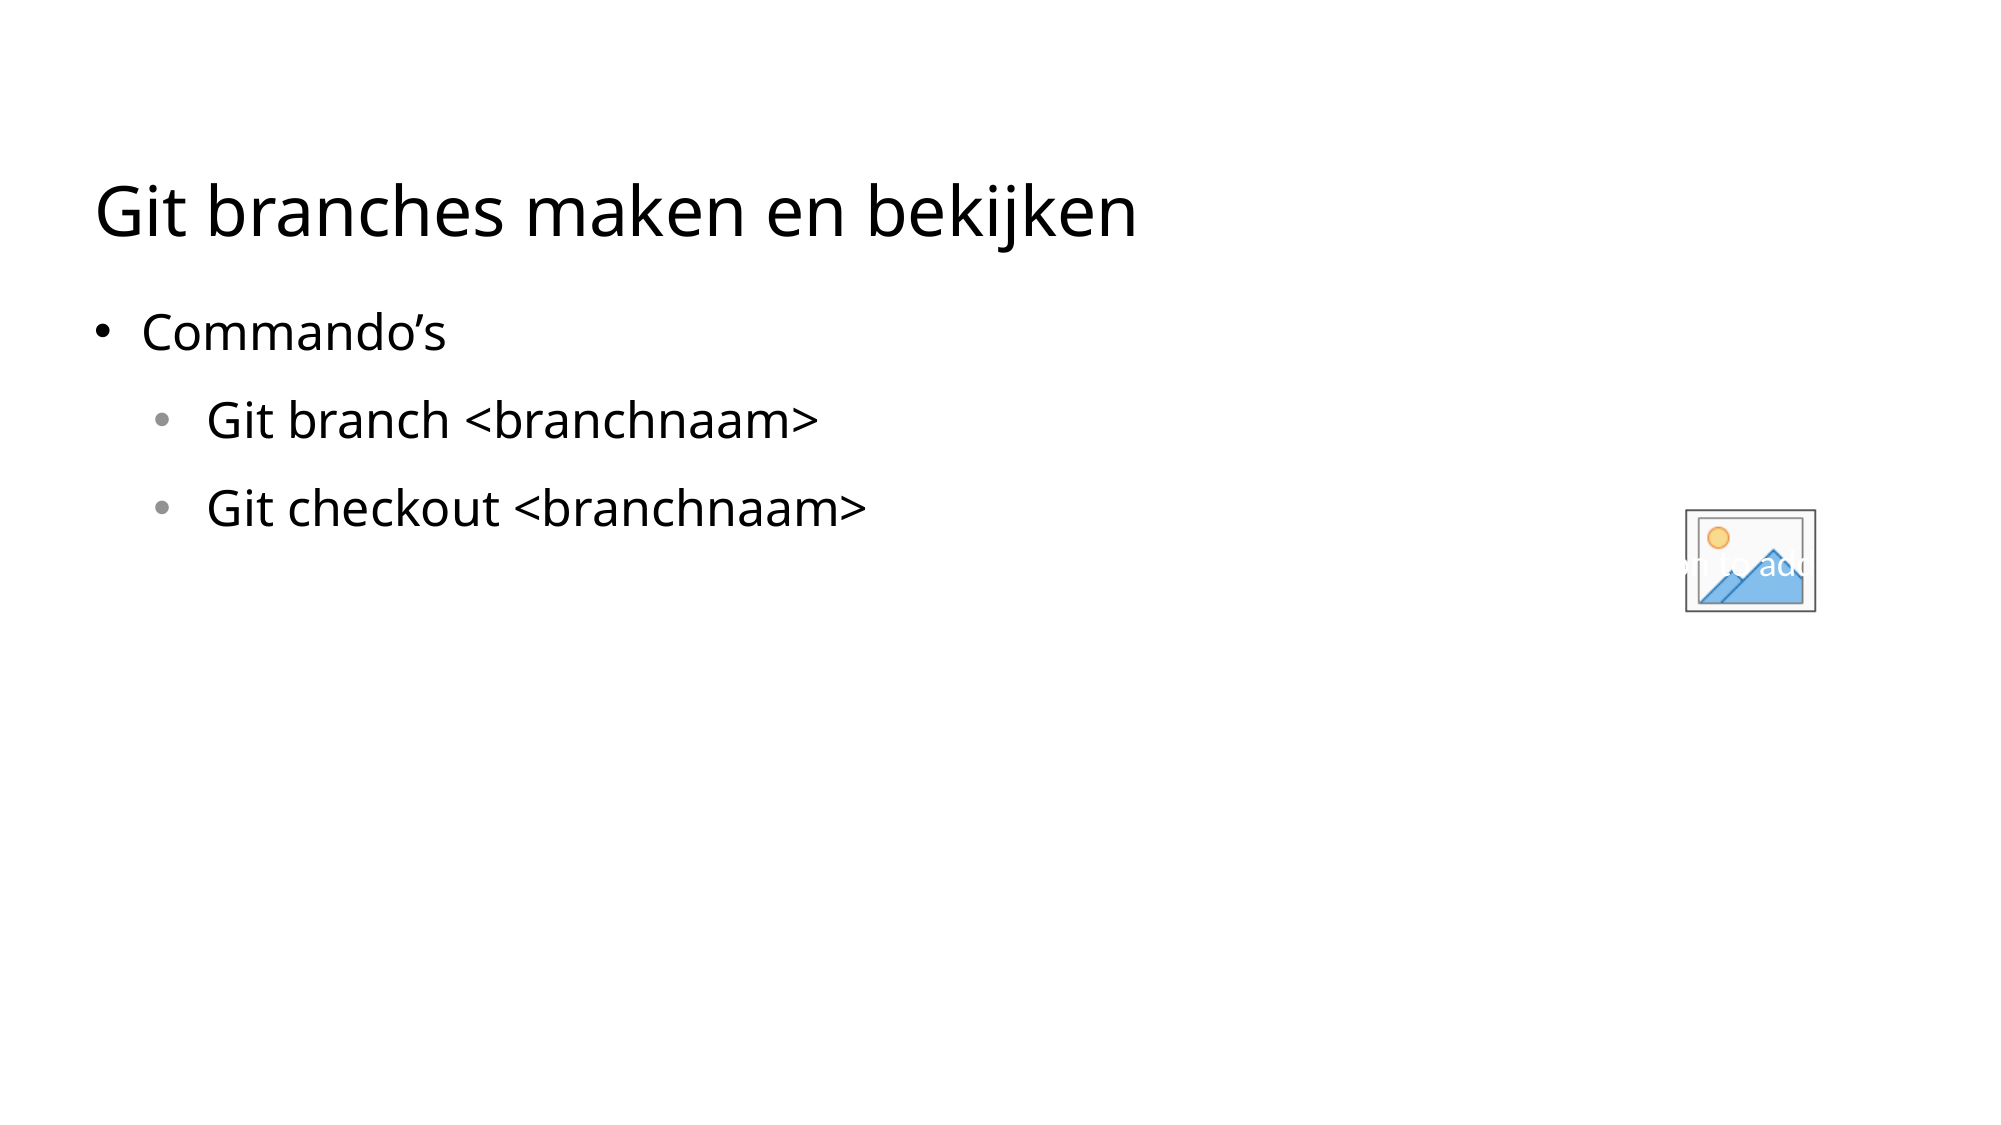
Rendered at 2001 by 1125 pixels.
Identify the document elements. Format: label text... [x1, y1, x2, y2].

picture [1501, 0, 2000, 1125]
list Commando’s Git branch <branchnaam> Git checkout <branchnaam> [94, 294, 1328, 875]
title Git branches maken en bekijken [94, 151, 1328, 251]
